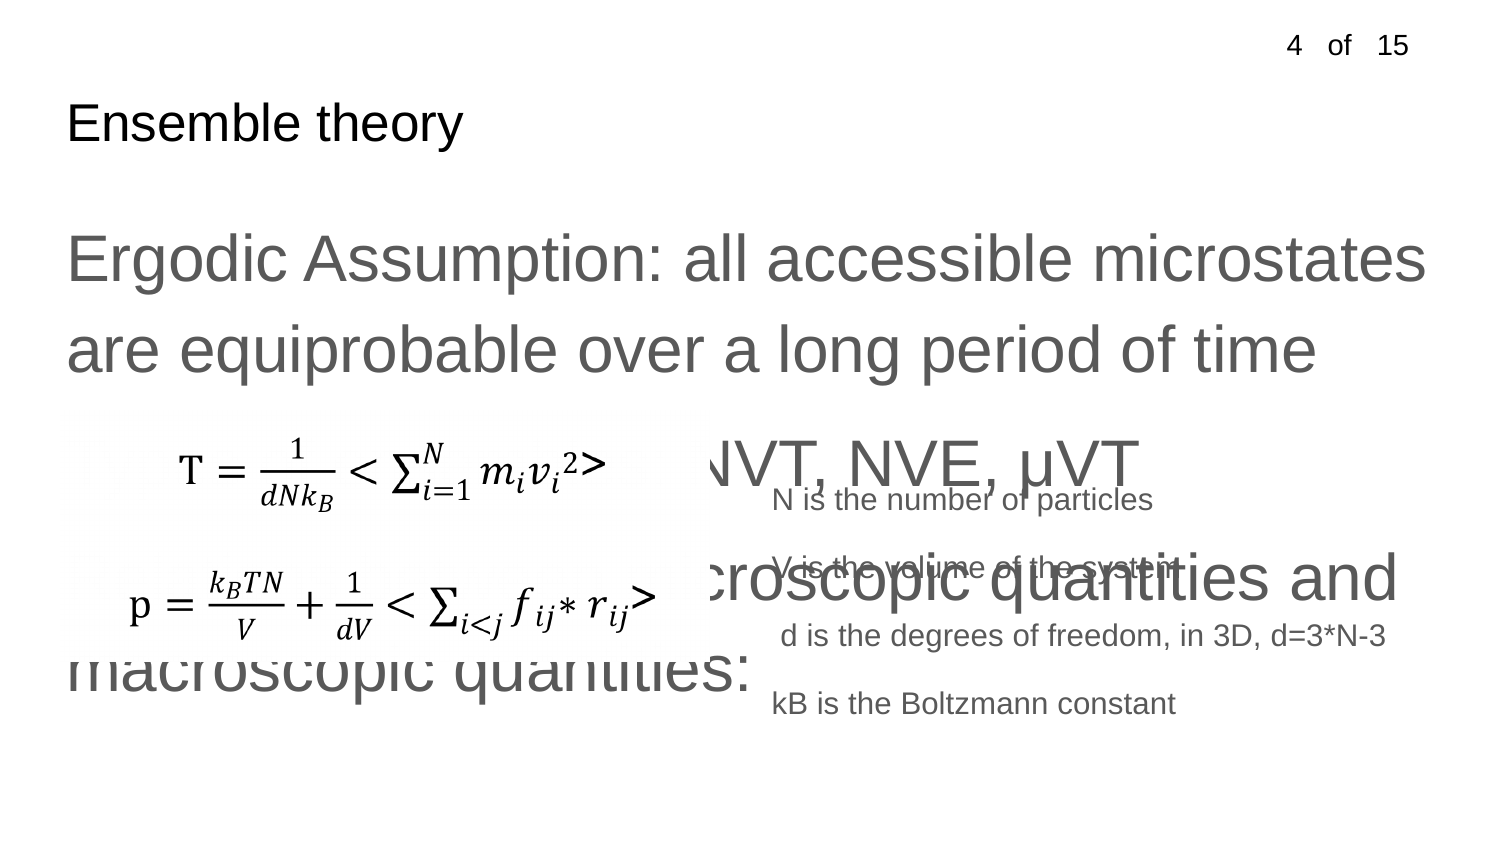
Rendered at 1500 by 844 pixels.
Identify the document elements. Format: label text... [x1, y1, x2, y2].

text_box 4 of 15 [1213, 11, 1465, 77]
title Ensemble theory [51, 72, 1449, 167]
picture [60, 410, 710, 662]
text_box N is the number of particles V is the volume of the system d is the degrees of freedom, in 3D, d=3*N-3 kB is the Boltzmann constant [756, 458, 1418, 736]
list Ergodic Assumption: all accessible microstates are equiprobable over a long period of time Types of ensembles: NVT, NVE, μVT Relations between microscopic quantities and macroscopic quantities: [51, 189, 1449, 750]
